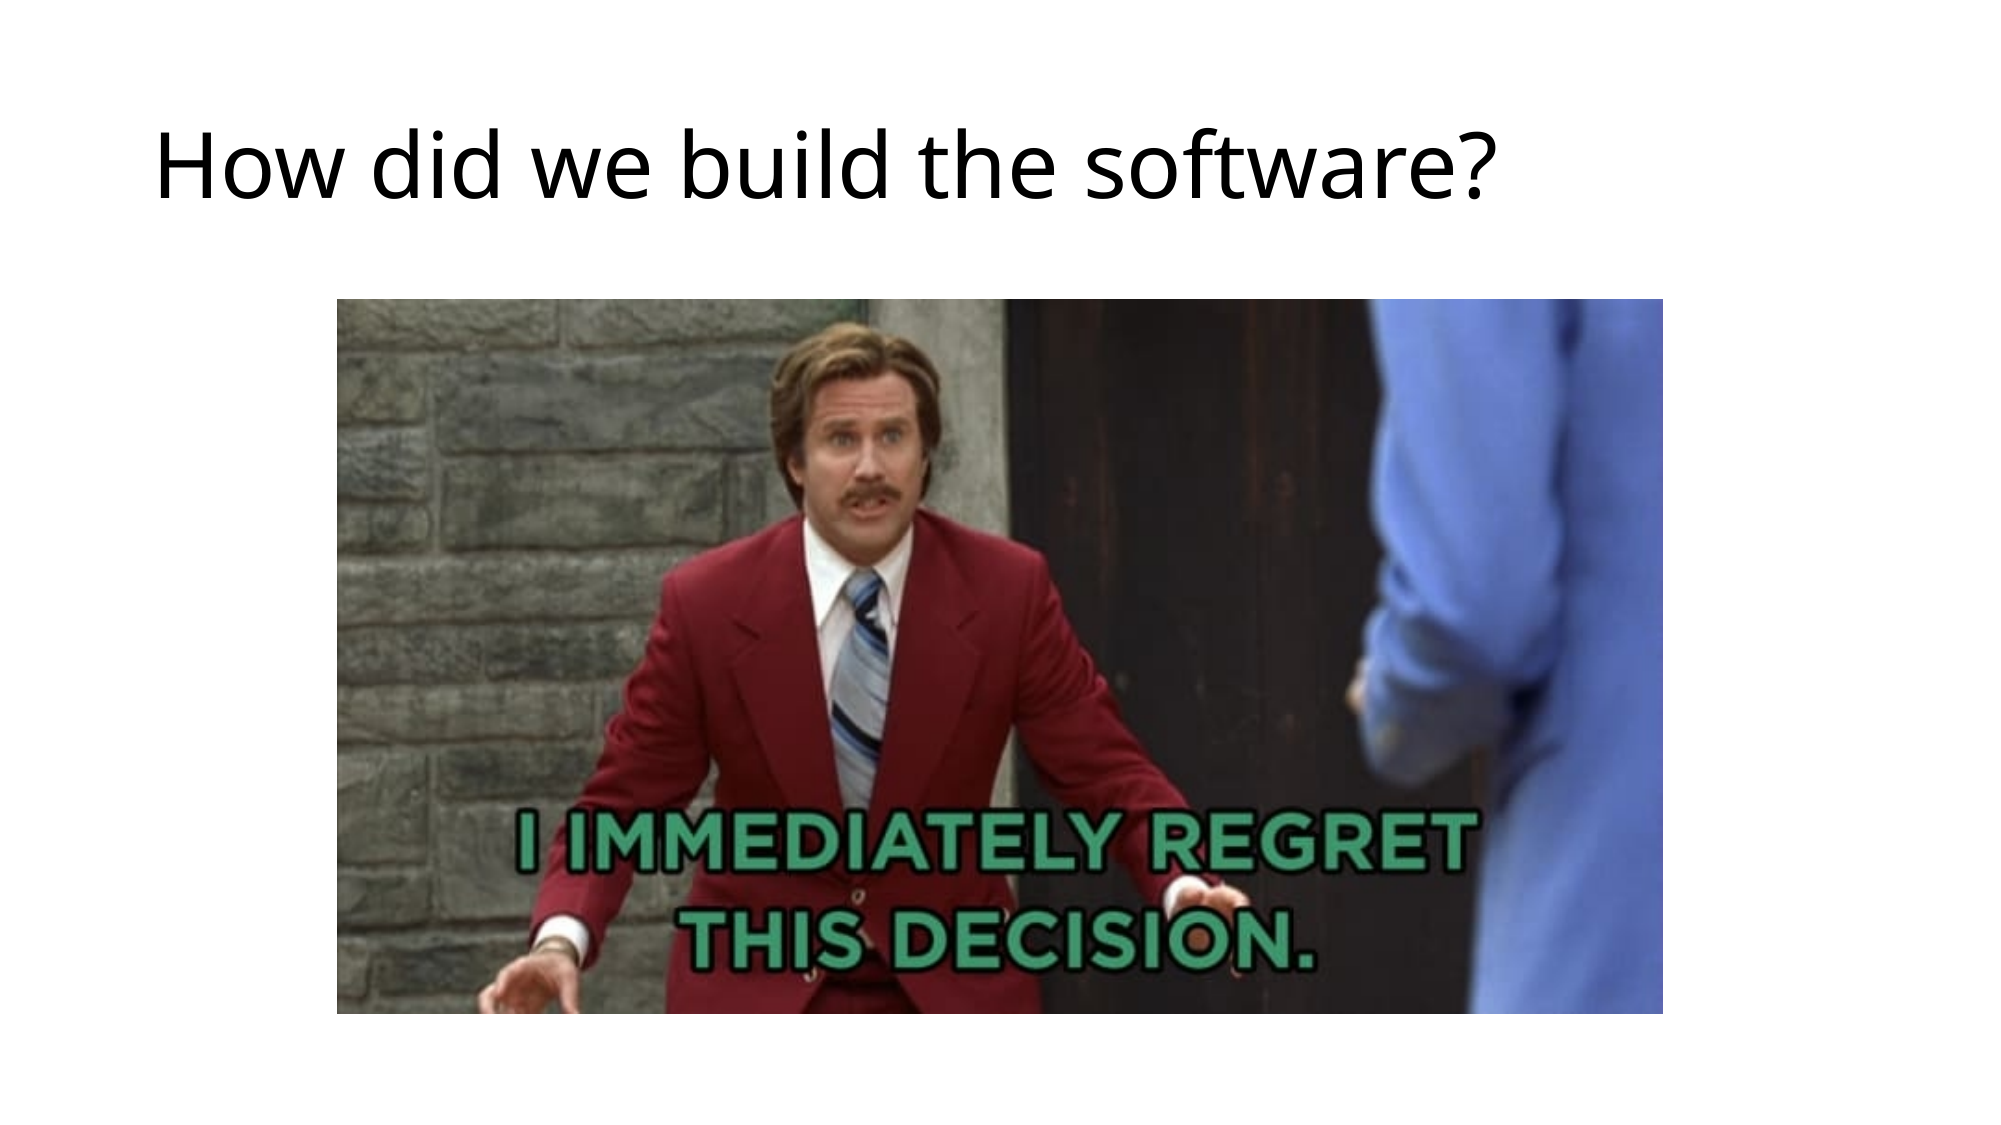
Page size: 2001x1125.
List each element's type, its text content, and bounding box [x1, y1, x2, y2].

title How did we build the software? [137, 59, 1863, 278]
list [337, 299, 1663, 1014]
